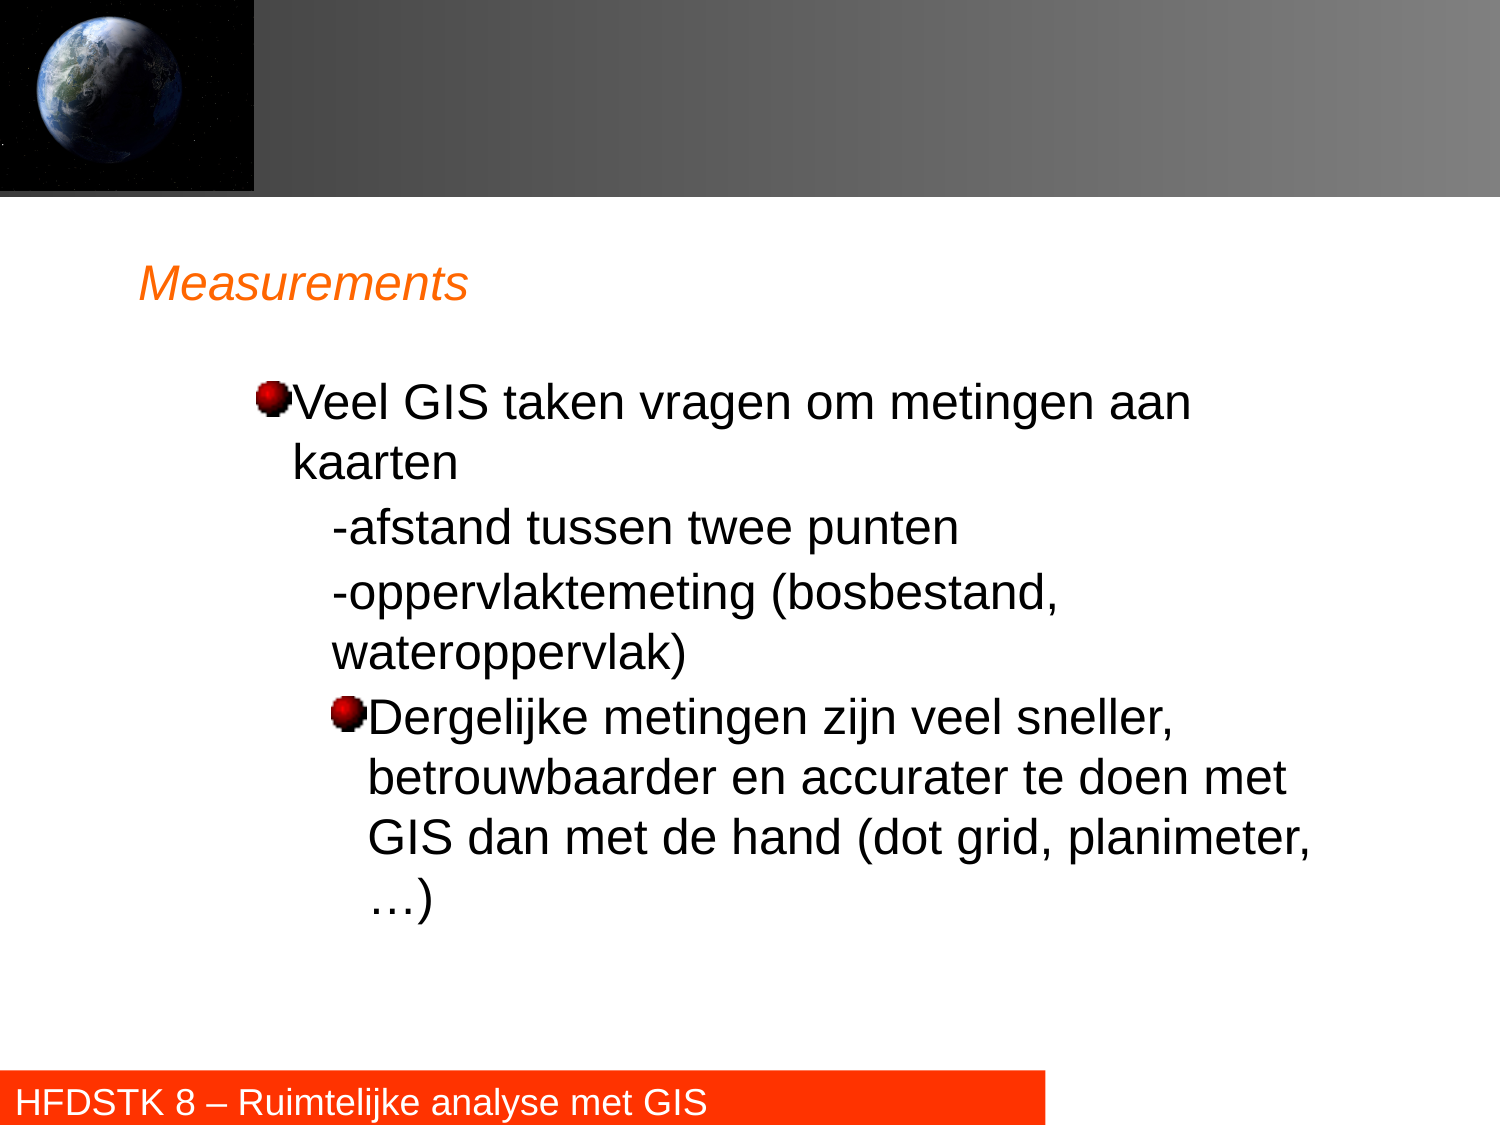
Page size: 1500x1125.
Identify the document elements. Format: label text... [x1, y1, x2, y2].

text_box Veel GIS taken vragen om metingen aan kaarten -afstand tussen twee punten -oppervlaktemeting (bosbestand, wateroppervlak) Dergelijke metingen zijn veel sneller, betrouwbaarder en accurater te doen met GIS dan met de hand (dot grid, planimeter,…) [242, 361, 1341, 932]
text_box Measurements [123, 243, 1199, 319]
picture [0, 0, 255, 191]
text_box HFDSTK 8 – Ruimtelijke analyse met GIS [0, 1070, 1034, 1125]
picture [256, 381, 292, 417]
text_box [1034, 1070, 1046, 1125]
picture [331, 696, 367, 732]
text_box [256, 0, 1500, 197]
